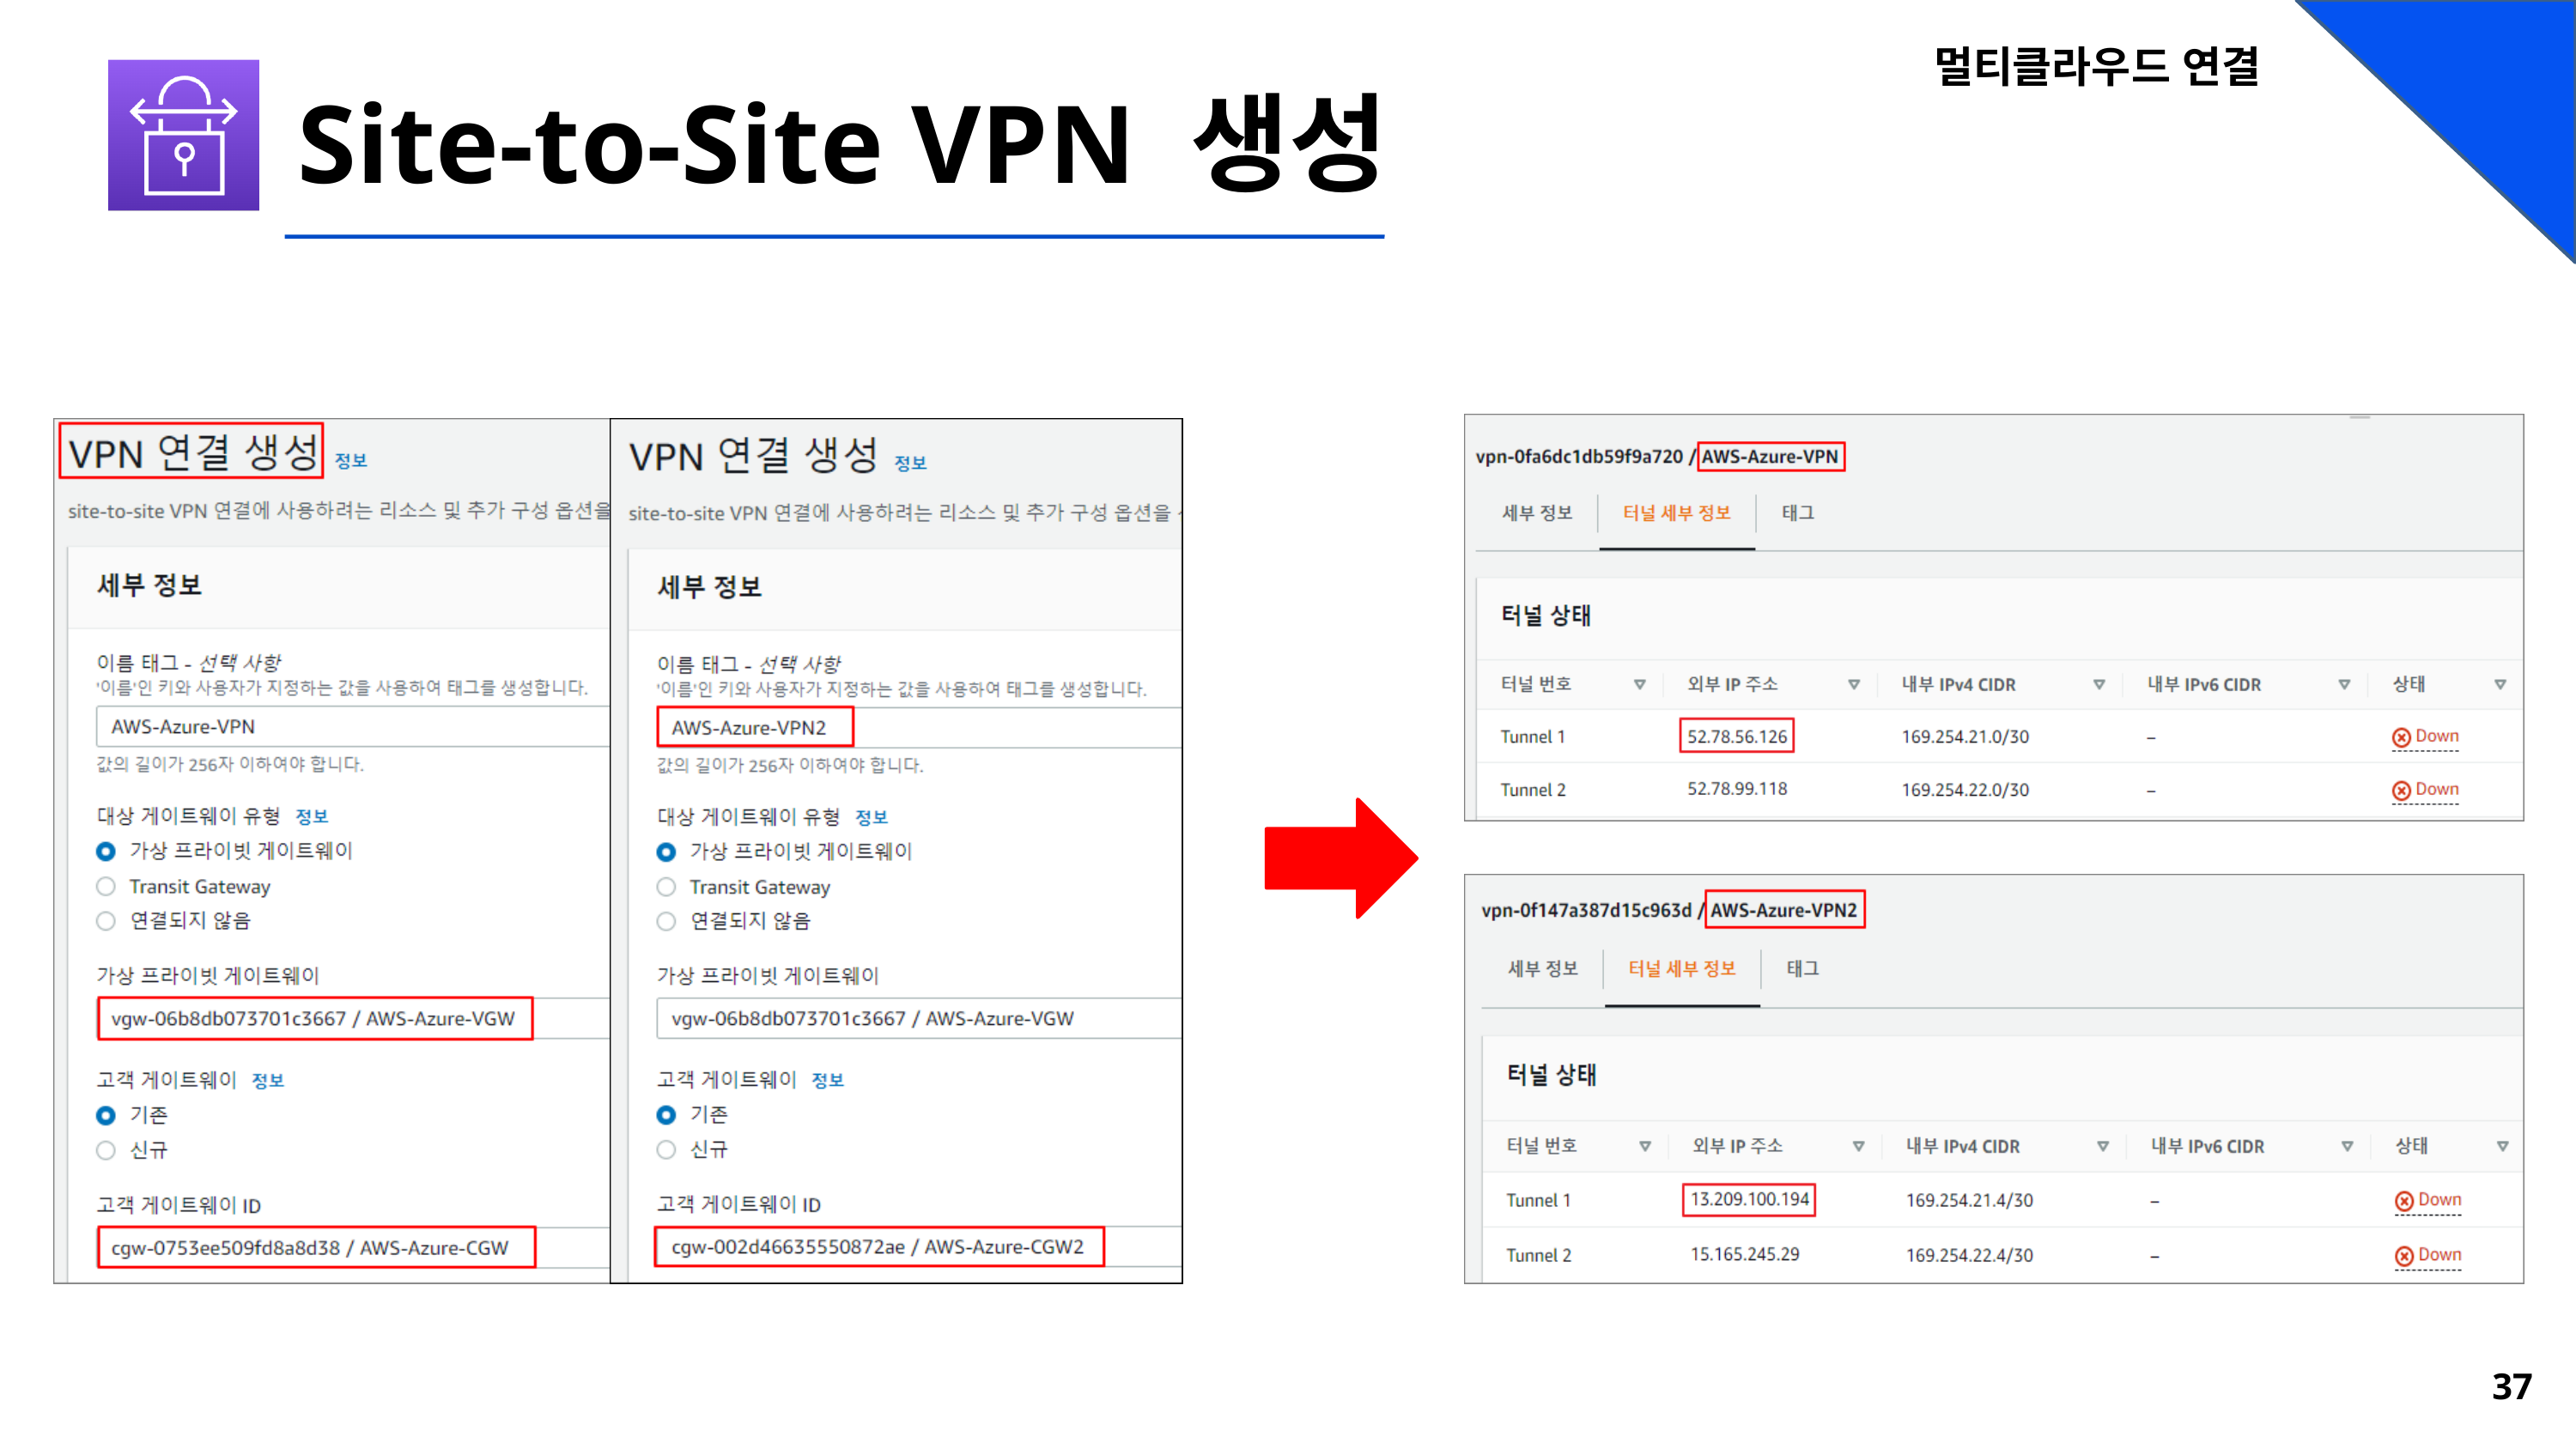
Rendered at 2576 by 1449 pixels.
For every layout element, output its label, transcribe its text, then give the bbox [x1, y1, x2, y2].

text_box [1264, 797, 1419, 919]
picture [1464, 413, 2525, 822]
picture [82, 33, 285, 236]
picture [1464, 873, 2524, 1284]
text_box [2294, 0, 2576, 264]
picture [52, 417, 1183, 1284]
text_box 37 [2479, 1357, 2576, 1413]
text_box Site-to-Site VPN 생성 [288, 70, 1531, 211]
text_box 멀티클라우드 연결 [1921, 33, 2447, 98]
